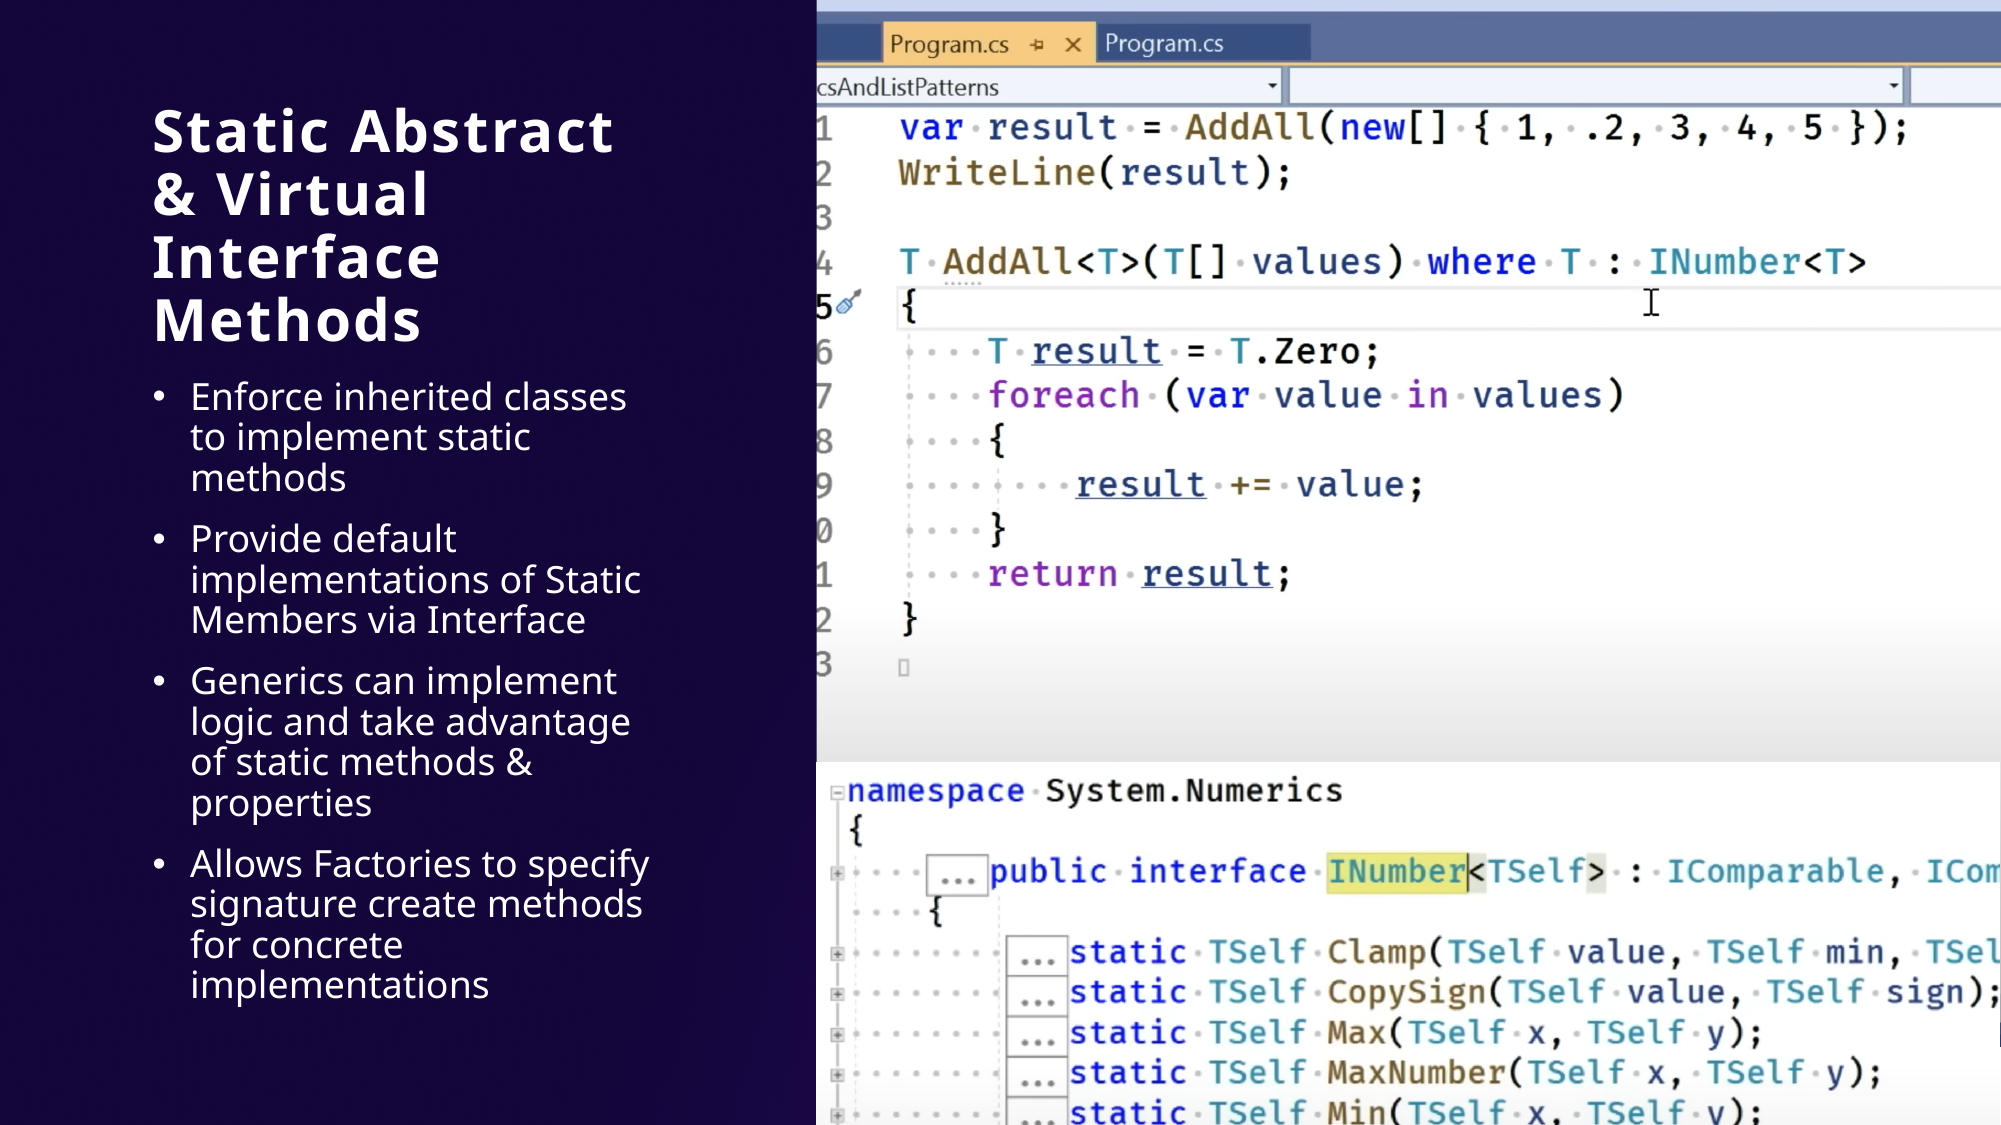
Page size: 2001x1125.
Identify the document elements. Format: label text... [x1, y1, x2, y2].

picture [0, 0, 2001, 1125]
title Static Abstract & Virtual Interface Methods [137, 119, 694, 338]
list Enforce inherited classes to implement static methods Provide default implementations of Static Members via Interface Generics can implement logic and take advantage of static methods & properties Allows Factories to specify signature create methods for concrete implementations [137, 370, 674, 1036]
